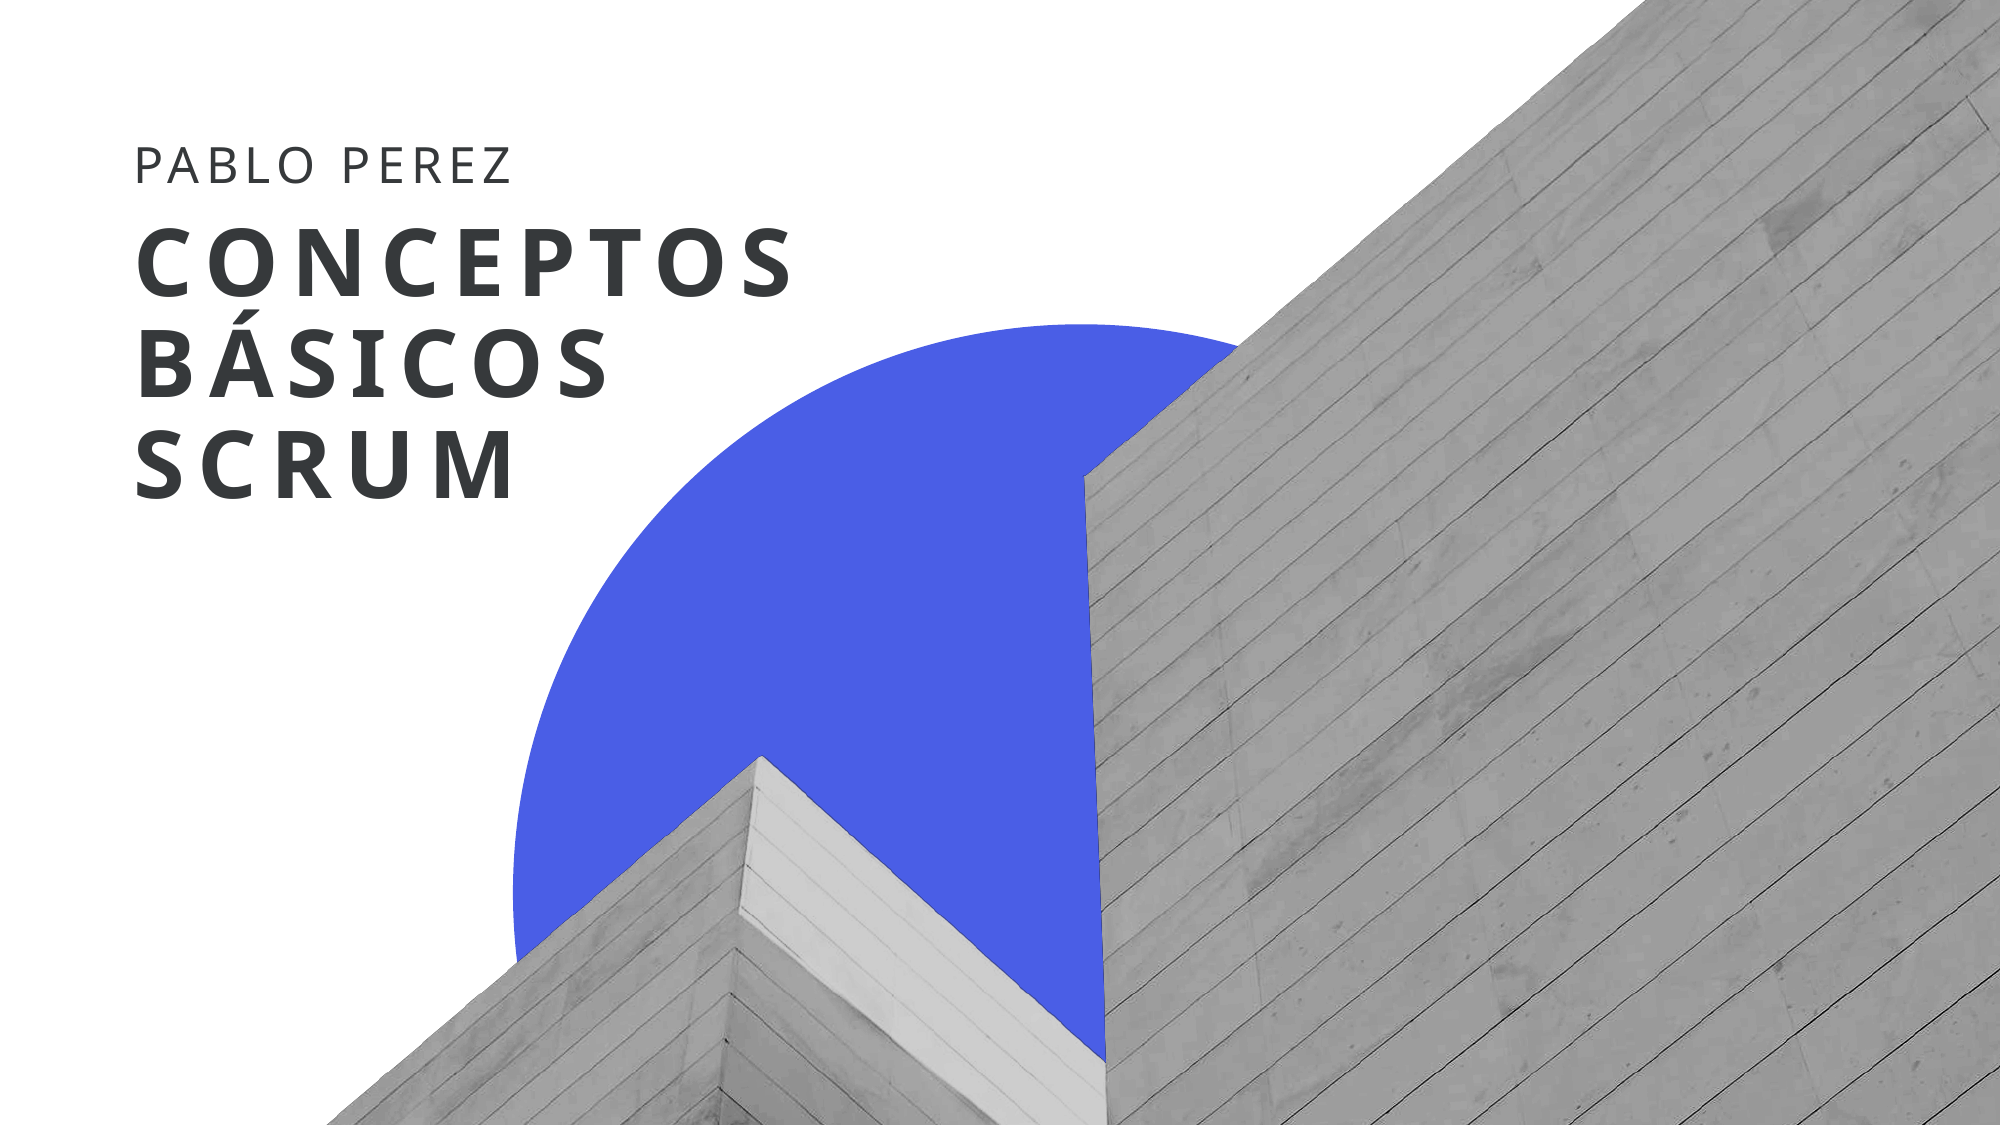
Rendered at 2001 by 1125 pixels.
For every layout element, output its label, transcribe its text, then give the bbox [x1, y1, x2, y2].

picture [124, 0, 2000, 1125]
subtitle pablo perez [133, 103, 1351, 199]
title Conceptos básicos scrum [133, 215, 1156, 778]
